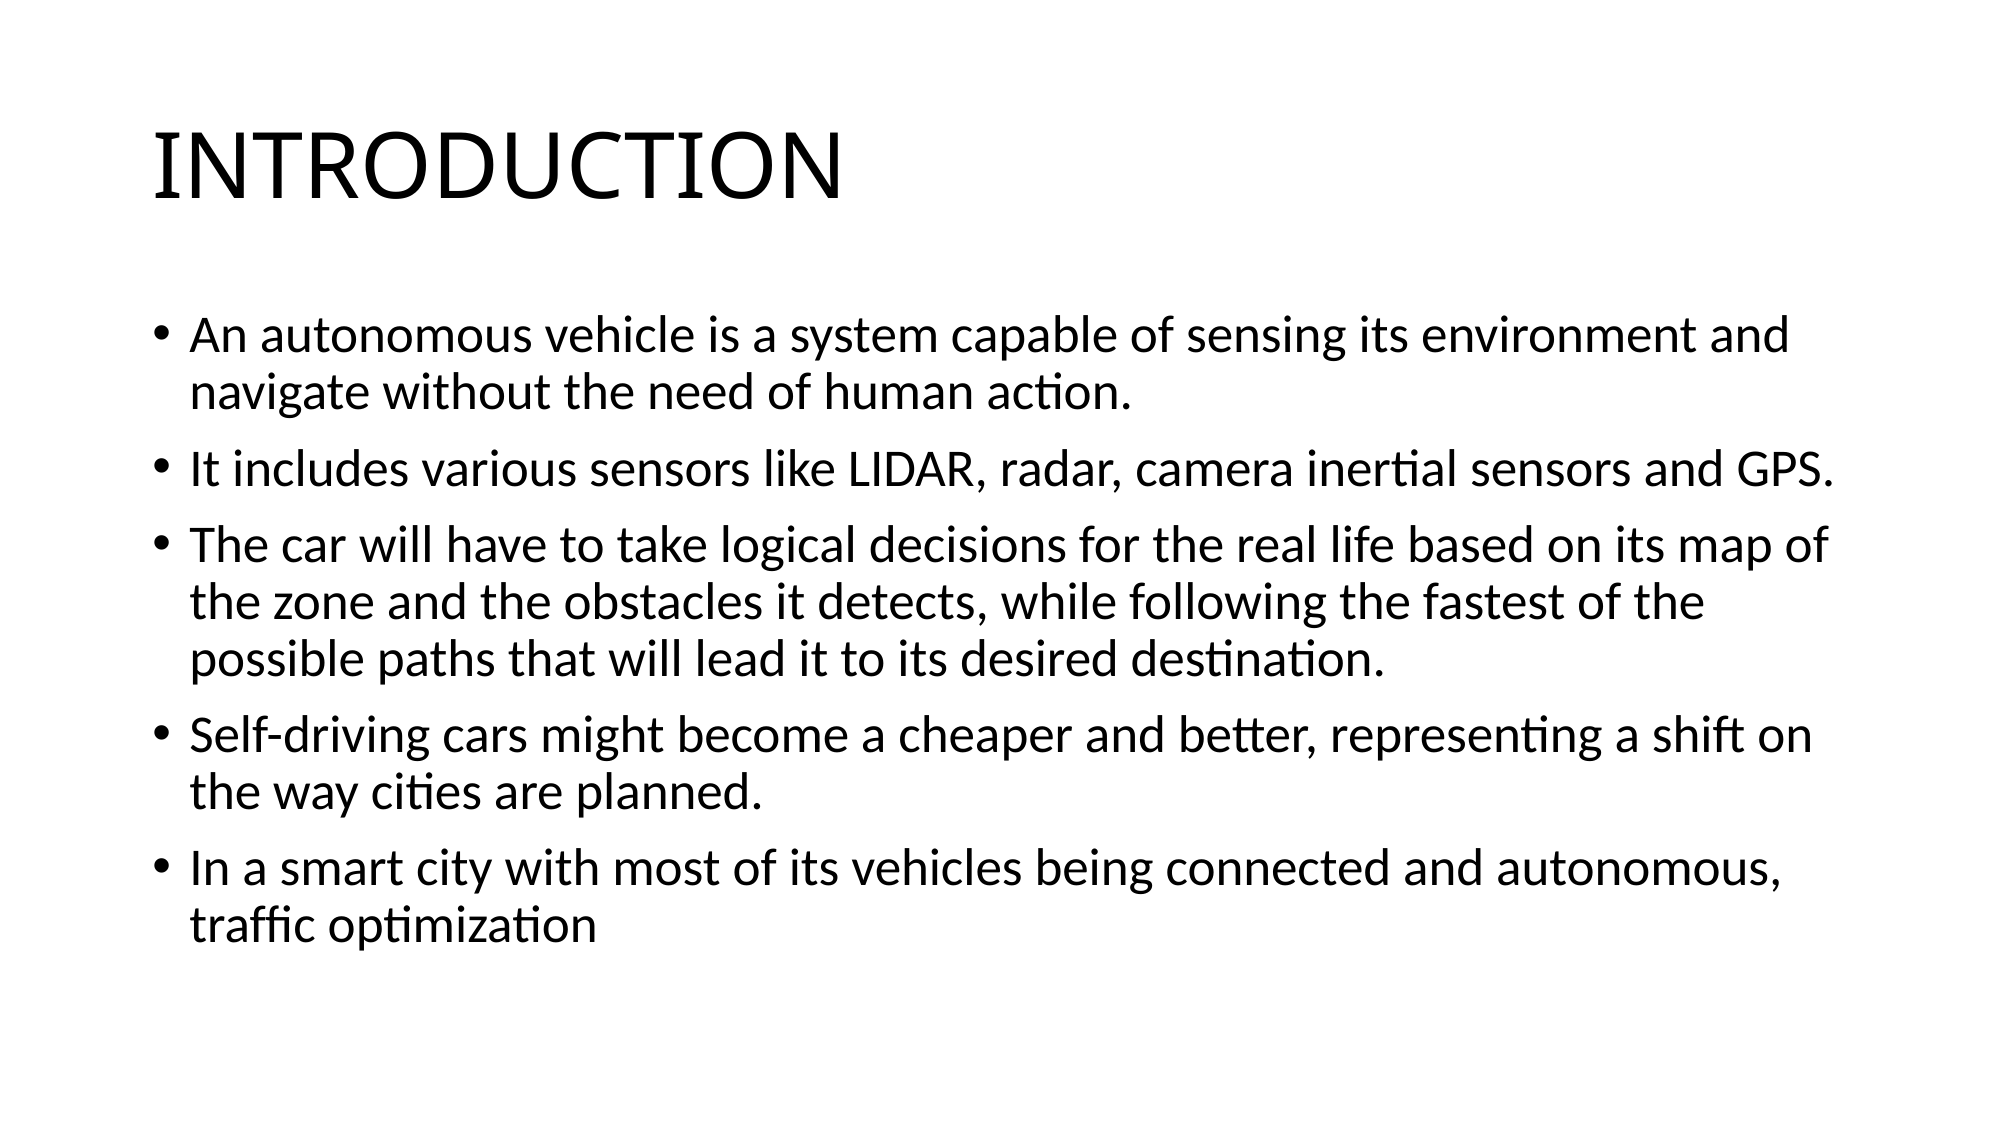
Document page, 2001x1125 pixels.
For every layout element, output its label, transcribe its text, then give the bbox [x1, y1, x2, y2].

title INTRODUCTION [137, 59, 1863, 278]
list An autonomous vehicle is a system capable of sensing its environment and navigate without the need of human action. It includes various sensors like LIDAR, radar, camera inertial sensors and GPS. The car will have to take logical decisions for the real life based on its map of the zone and the obstacles it detects, while following the fastest of the possible paths that will lead it to its desired destination. Self-driving cars might become a cheaper and better, representing a shift on the way cities are planned. In a smart city with most of its vehicles being connected and autonomous, trafﬁc optimization [137, 299, 1863, 1014]
